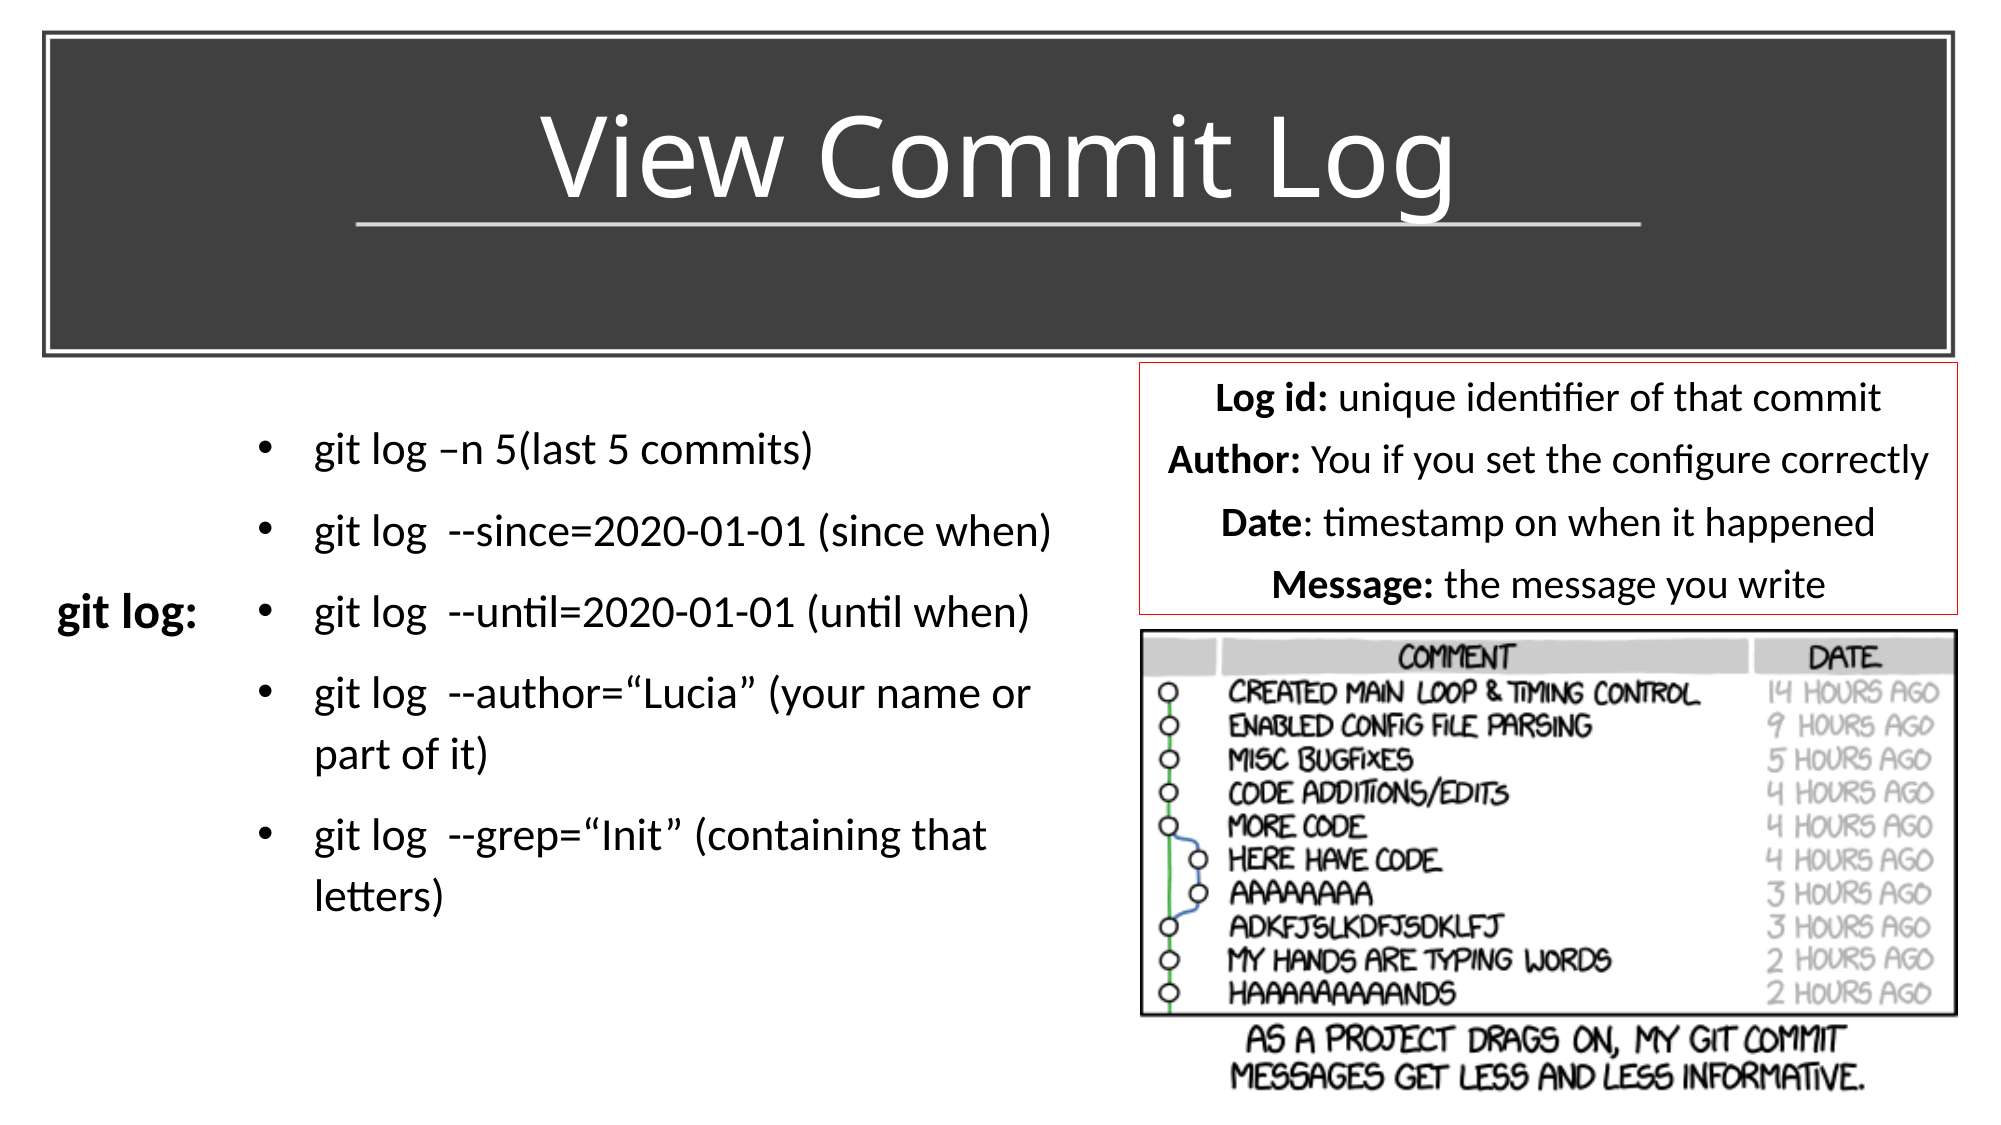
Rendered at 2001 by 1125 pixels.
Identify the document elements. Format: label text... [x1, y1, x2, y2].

picture [1139, 629, 1958, 1096]
text_box git log: [42, 571, 242, 647]
text_box Log id: unique identifier of that commit Author: You if you set the configure correctly Date: timestamp on when it happened Message: the message you write [1139, 362, 1958, 615]
picture [42, 28, 1958, 359]
text_box git log –n 5(last 5 commits) git log --since=2020-01-01 (since when) git log --until=2020-01-01 (until when) git log --author=“Lucia” (your name or part of it) git log --grep=“Init” (containing that letters) [242, 406, 1113, 999]
